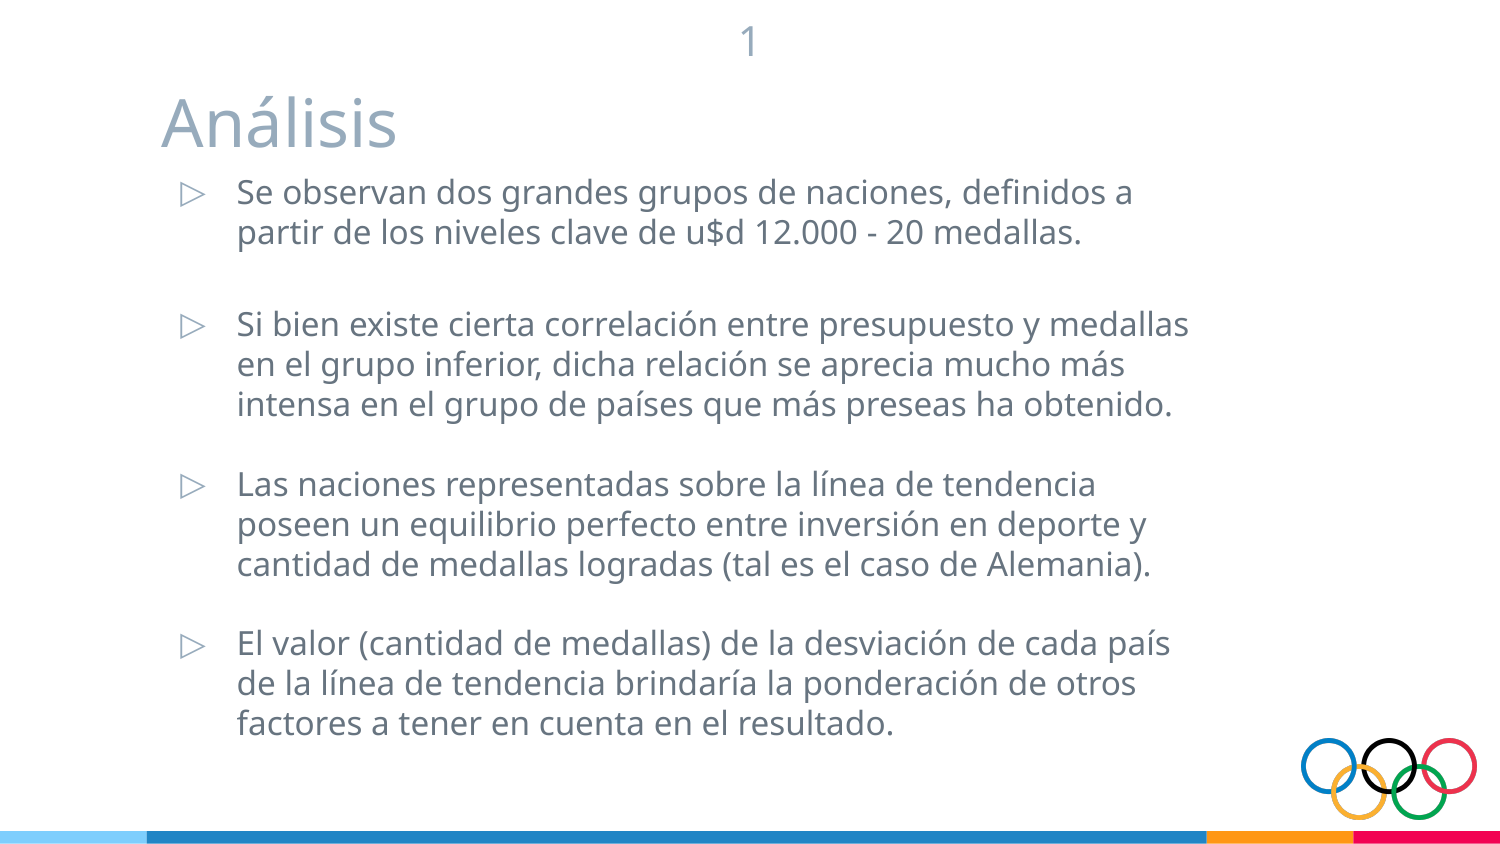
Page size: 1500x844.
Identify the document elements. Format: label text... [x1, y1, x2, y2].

picture [1301, 738, 1477, 820]
text_box 1 [0, 0, 1500, 52]
title Análisis [146, 52, 1207, 155]
list Se observan dos grandes grupos de naciones, definidos a partir de los niveles clave de u$d 12.000 - 20 medallas. Si bien existe cierta correlación entre presupuesto y medallas en el grupo inferior, dicha relación se aprecia mucho más intensa en el grupo de países que más preseas ha obtenido. Las naciones representadas sobre la línea de tendencia poseen un equilibrio perfecto entre inversión en deporte y cantidad de medallas logradas (tal es el caso de Alemania). El valor (cantidad de medallas) de la desviación de cada país de la línea de tendencia brindaría la ponderación de otros factores a tener en cuenta en el resultado. [146, 155, 1207, 739]
